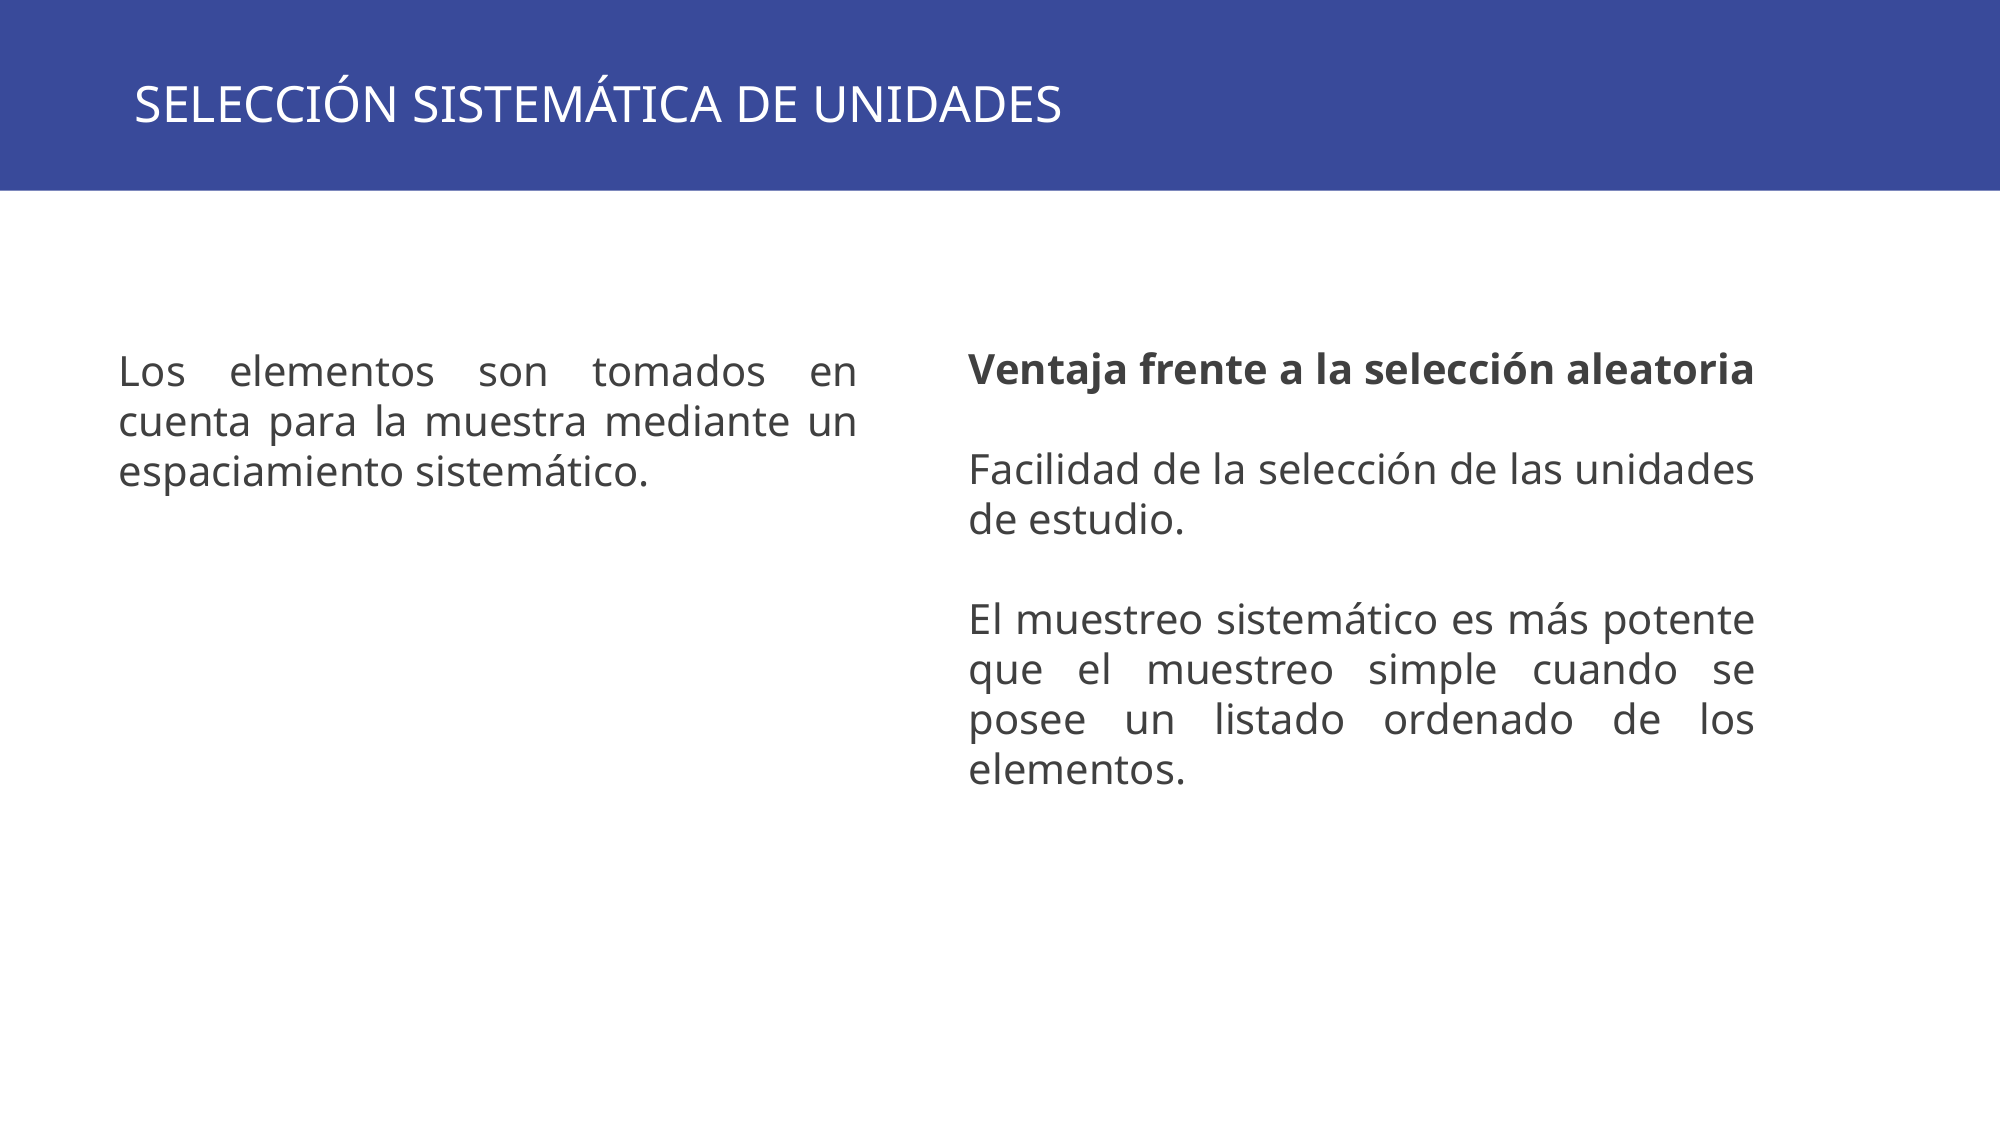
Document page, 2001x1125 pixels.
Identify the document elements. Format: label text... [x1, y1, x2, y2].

text_box Los elementos son tomados en cuenta para la muestra mediante un espaciamiento sistemático. [104, 337, 874, 503]
text_box Ventaja frente a la selección aleatoria Facilidad de la selección de las unidades de estudio. El muestreo sistemático es más potente que el muestreo simple cuando se posee un listado ordenado de los elementos. [954, 335, 1771, 800]
text_box SELECCIÓN SISTEMÁTICA DE UNIDADES [0, 0, 2000, 191]
